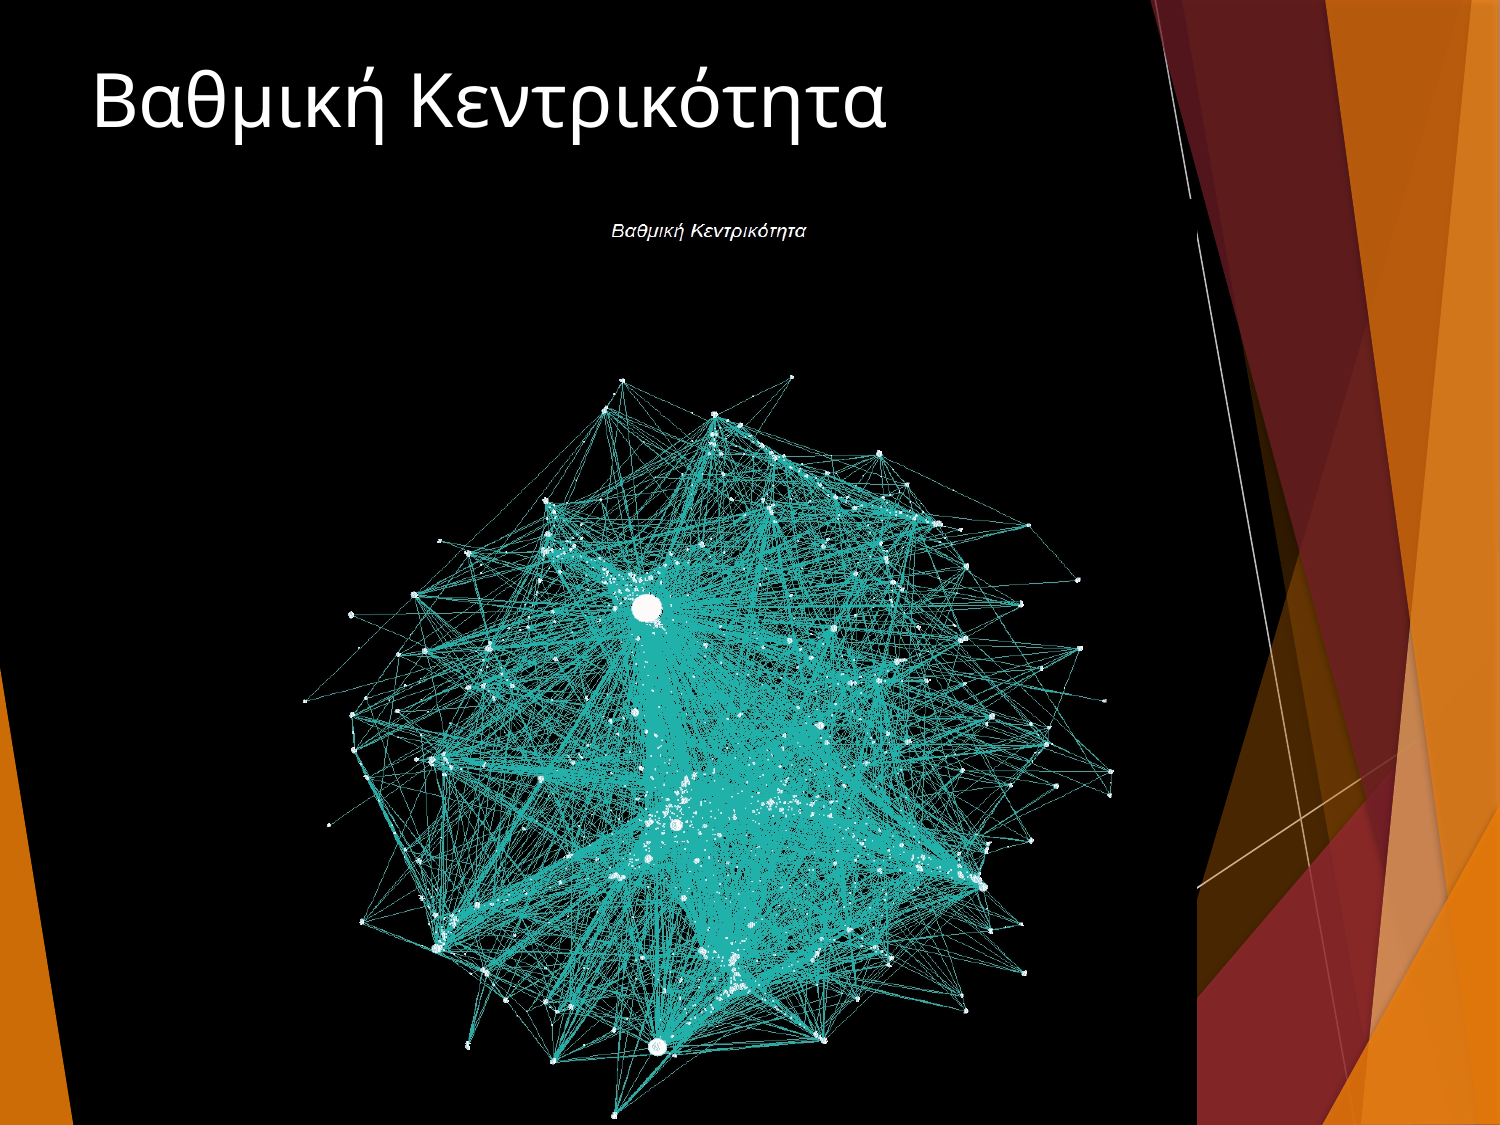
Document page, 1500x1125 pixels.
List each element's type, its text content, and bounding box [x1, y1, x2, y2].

title Βαθμική Κεντρικότητα [75, 45, 1425, 188]
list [186, 198, 1197, 1125]
